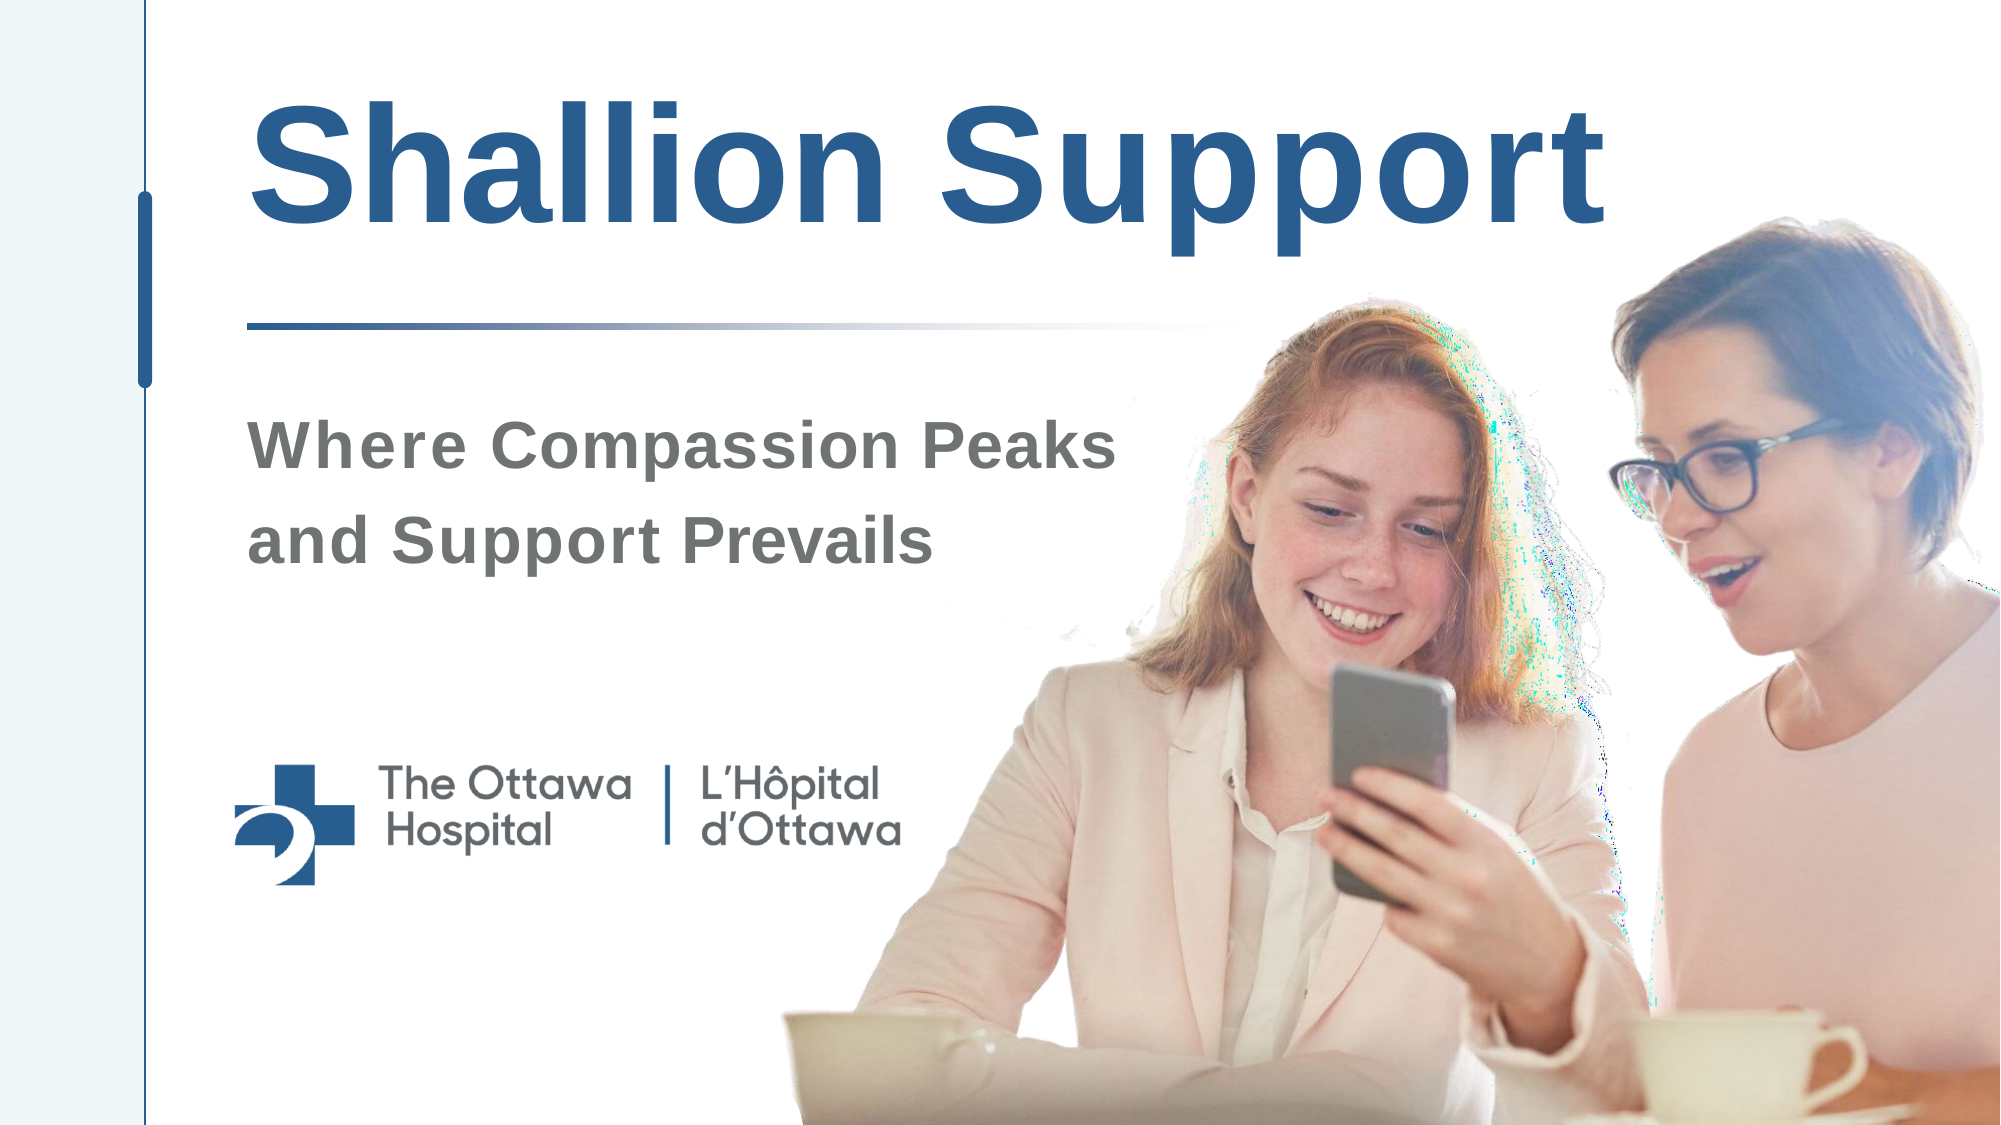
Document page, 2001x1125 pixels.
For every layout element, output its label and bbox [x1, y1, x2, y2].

text_box [0, 0, 153, 1125]
text_box [234, 0, 2000, 1125]
